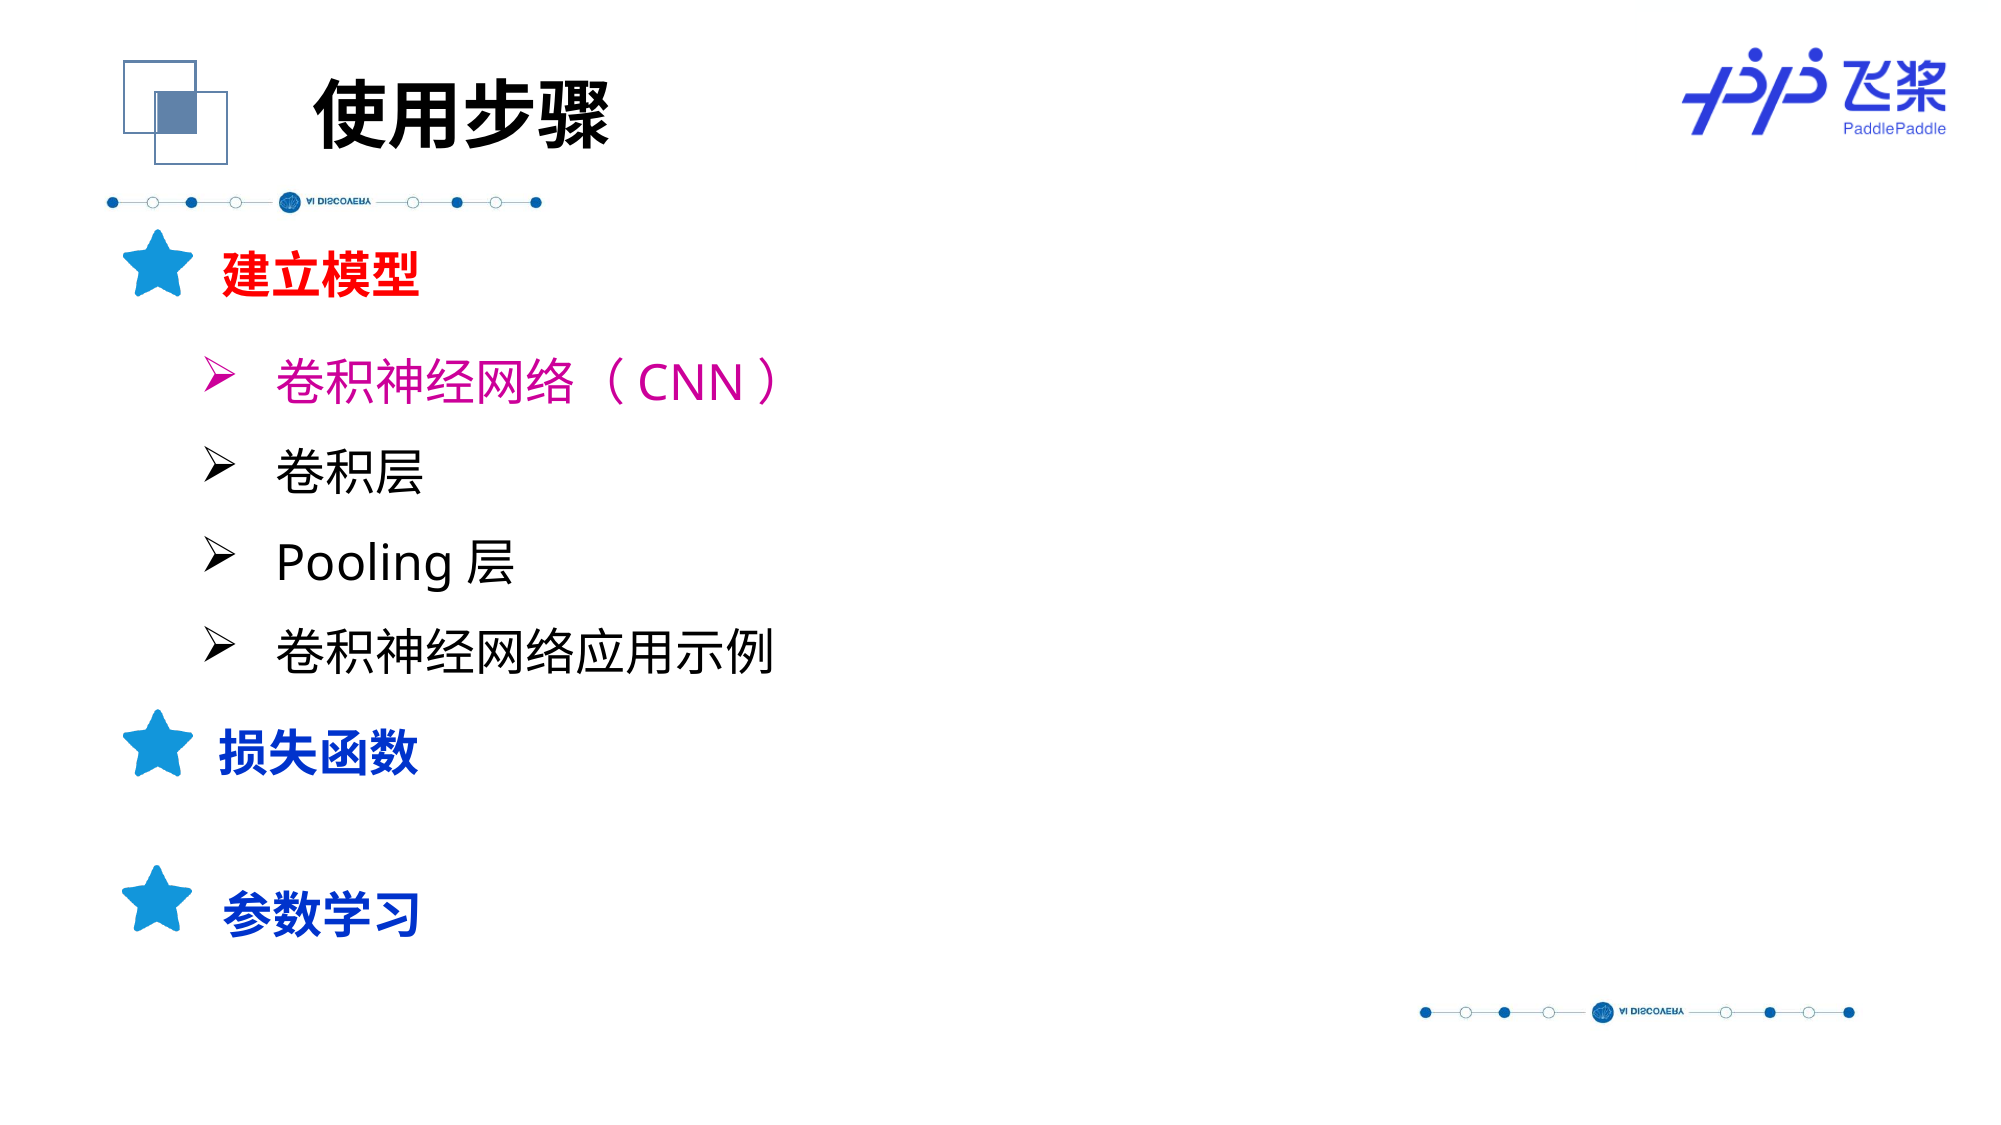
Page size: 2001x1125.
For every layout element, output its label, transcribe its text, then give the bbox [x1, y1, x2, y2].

picture [1635, 0, 1988, 173]
text_box 使用步骤 [297, 60, 1448, 165]
picture [116, 701, 199, 784]
text_box 损失函数 [204, 698, 1081, 789]
text_box 卷积神经网络（CNN） 卷积层 Pooling层 卷积神经网络应用示例 [185, 313, 1769, 688]
picture [95, 180, 550, 304]
text_box 参数学习 [207, 860, 1085, 951]
picture [1408, 990, 1863, 1039]
text_box 建立模型 [206, 220, 1046, 311]
picture [115, 856, 198, 939]
